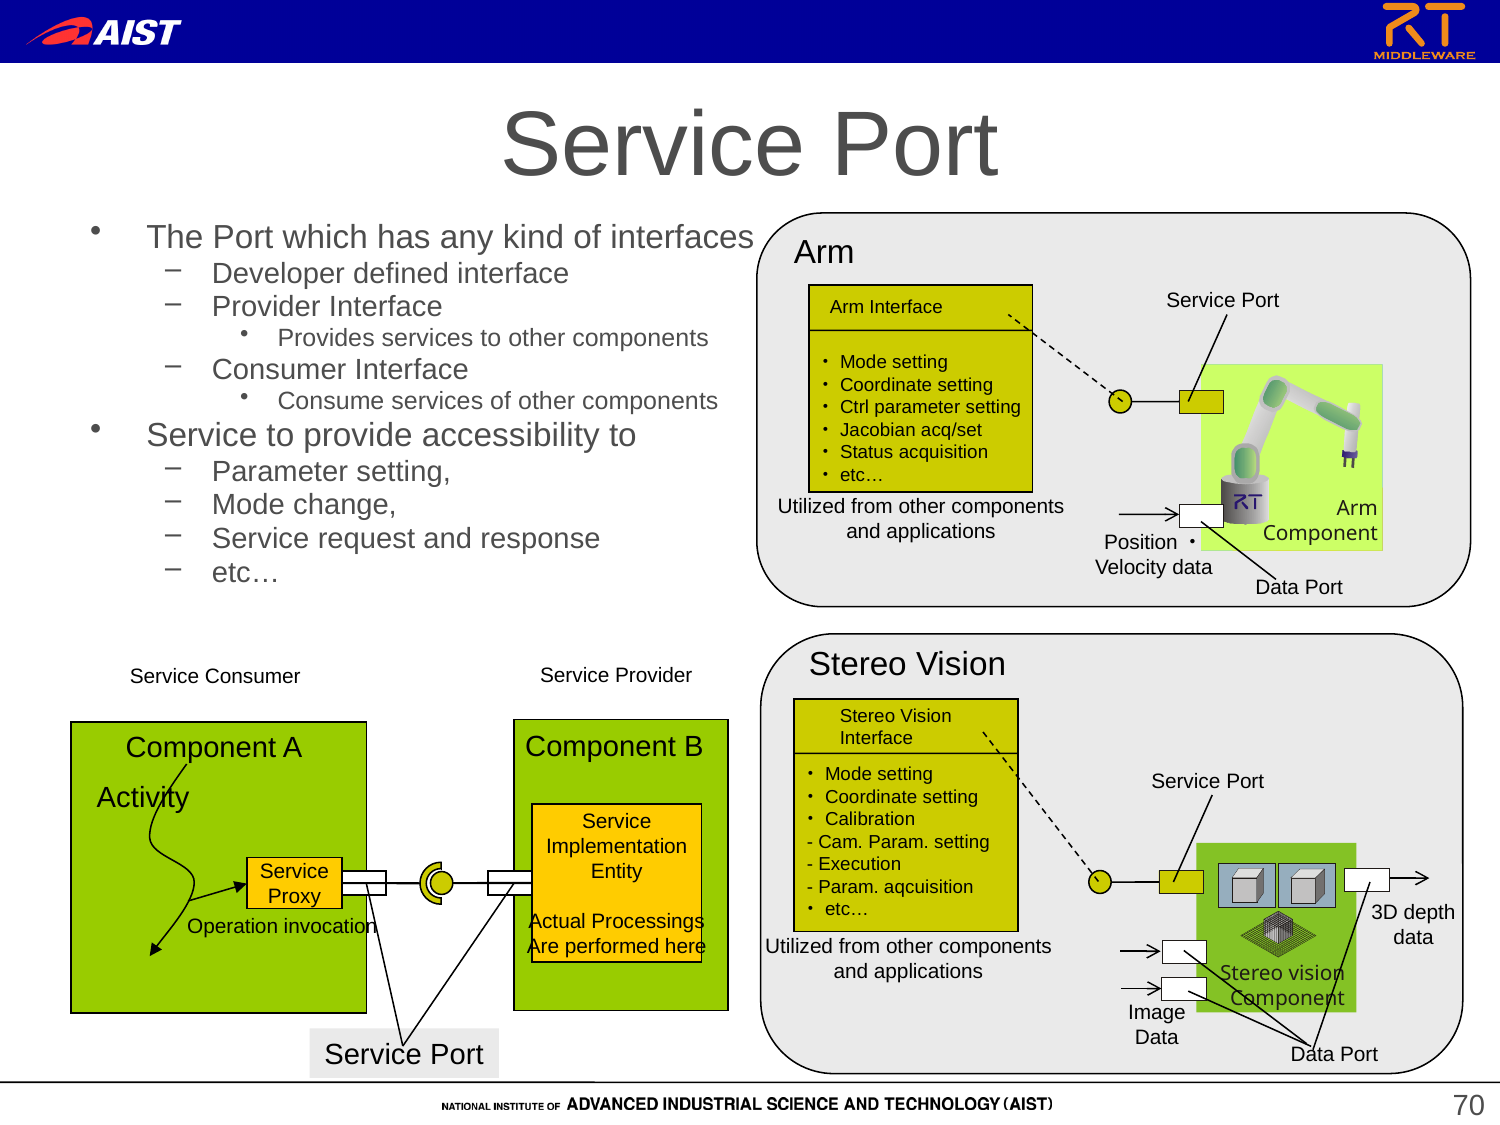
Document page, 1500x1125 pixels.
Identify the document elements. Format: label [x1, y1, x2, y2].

picture [0, 0, 1500, 63]
picture [442, 1097, 1052, 1110]
text_box [525, 654, 708, 695]
title [75, 45, 1425, 233]
text_box [750, 633, 1471, 1074]
text_box [115, 655, 316, 696]
text_box [70, 719, 728, 1078]
list [75, 215, 773, 634]
picture [1218, 372, 1365, 528]
text_box [756, 212, 1471, 607]
text_box [1149, 1078, 1500, 1125]
